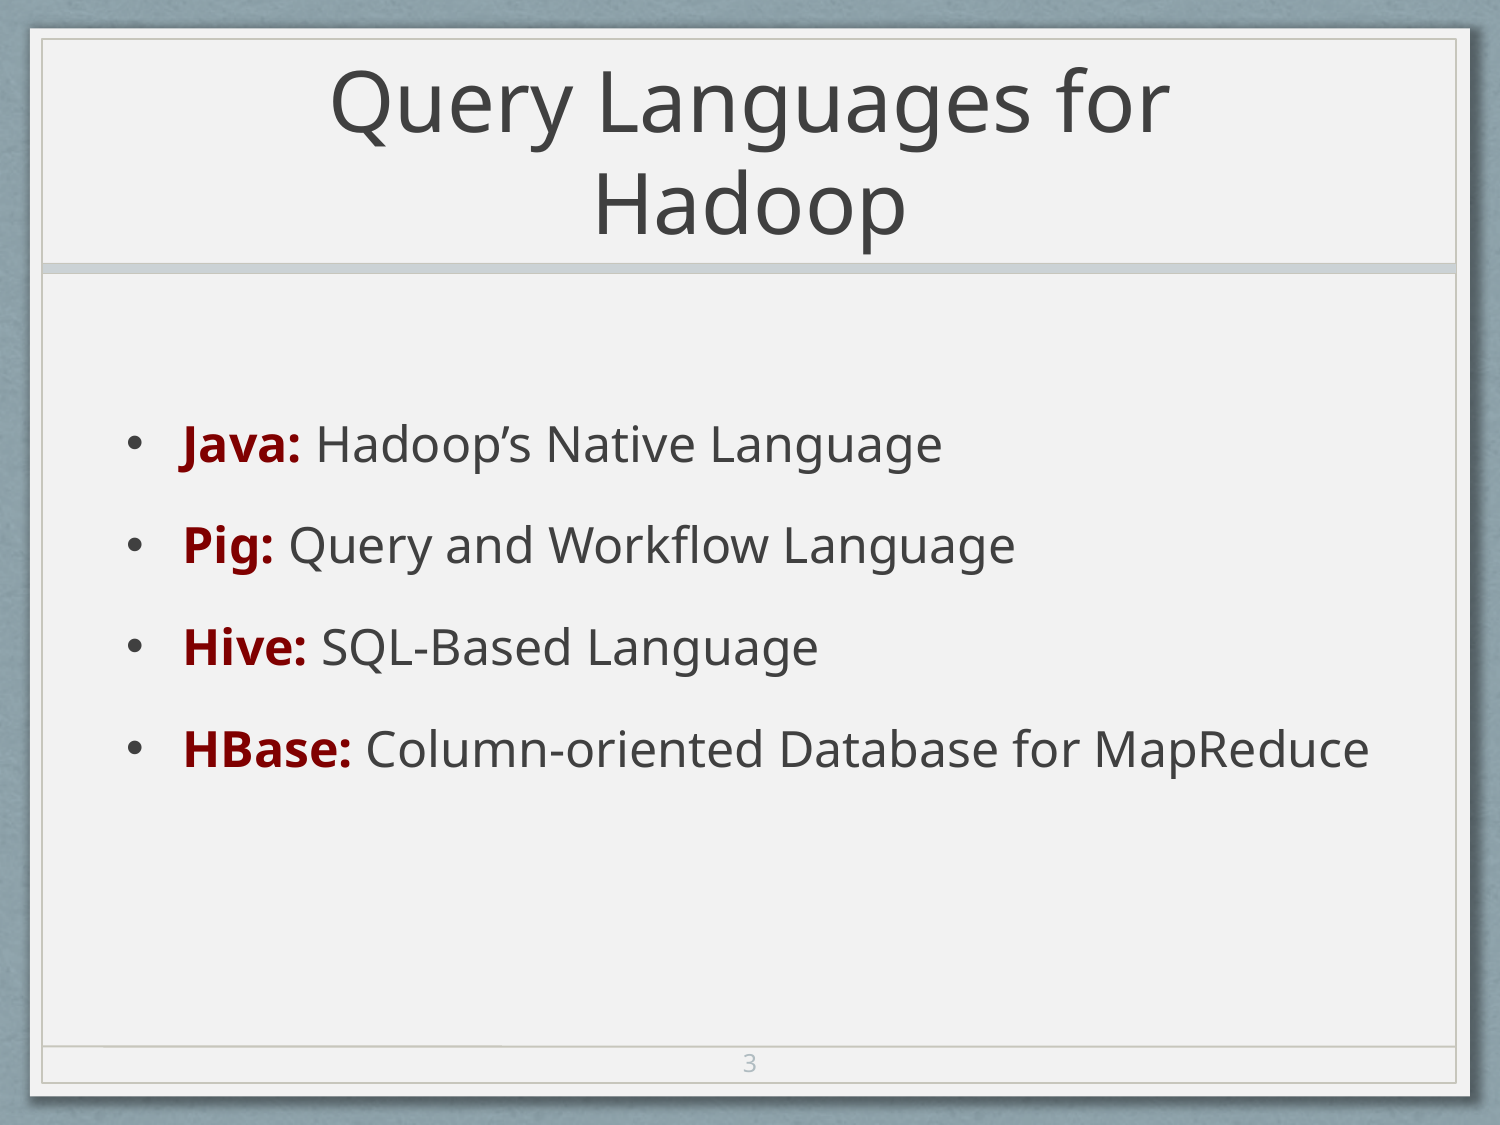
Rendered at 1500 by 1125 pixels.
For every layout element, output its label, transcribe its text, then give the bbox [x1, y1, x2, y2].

title Query Languages for Hadoop [147, 40, 1353, 260]
slide_number 3 [687, 1042, 813, 1088]
list Java: Hadoop’s Native Language Pig: Query and Workflow Language Hive: SQL-Based Language HBase: Column-oriented Database for MapReduce [111, 404, 1392, 1021]
